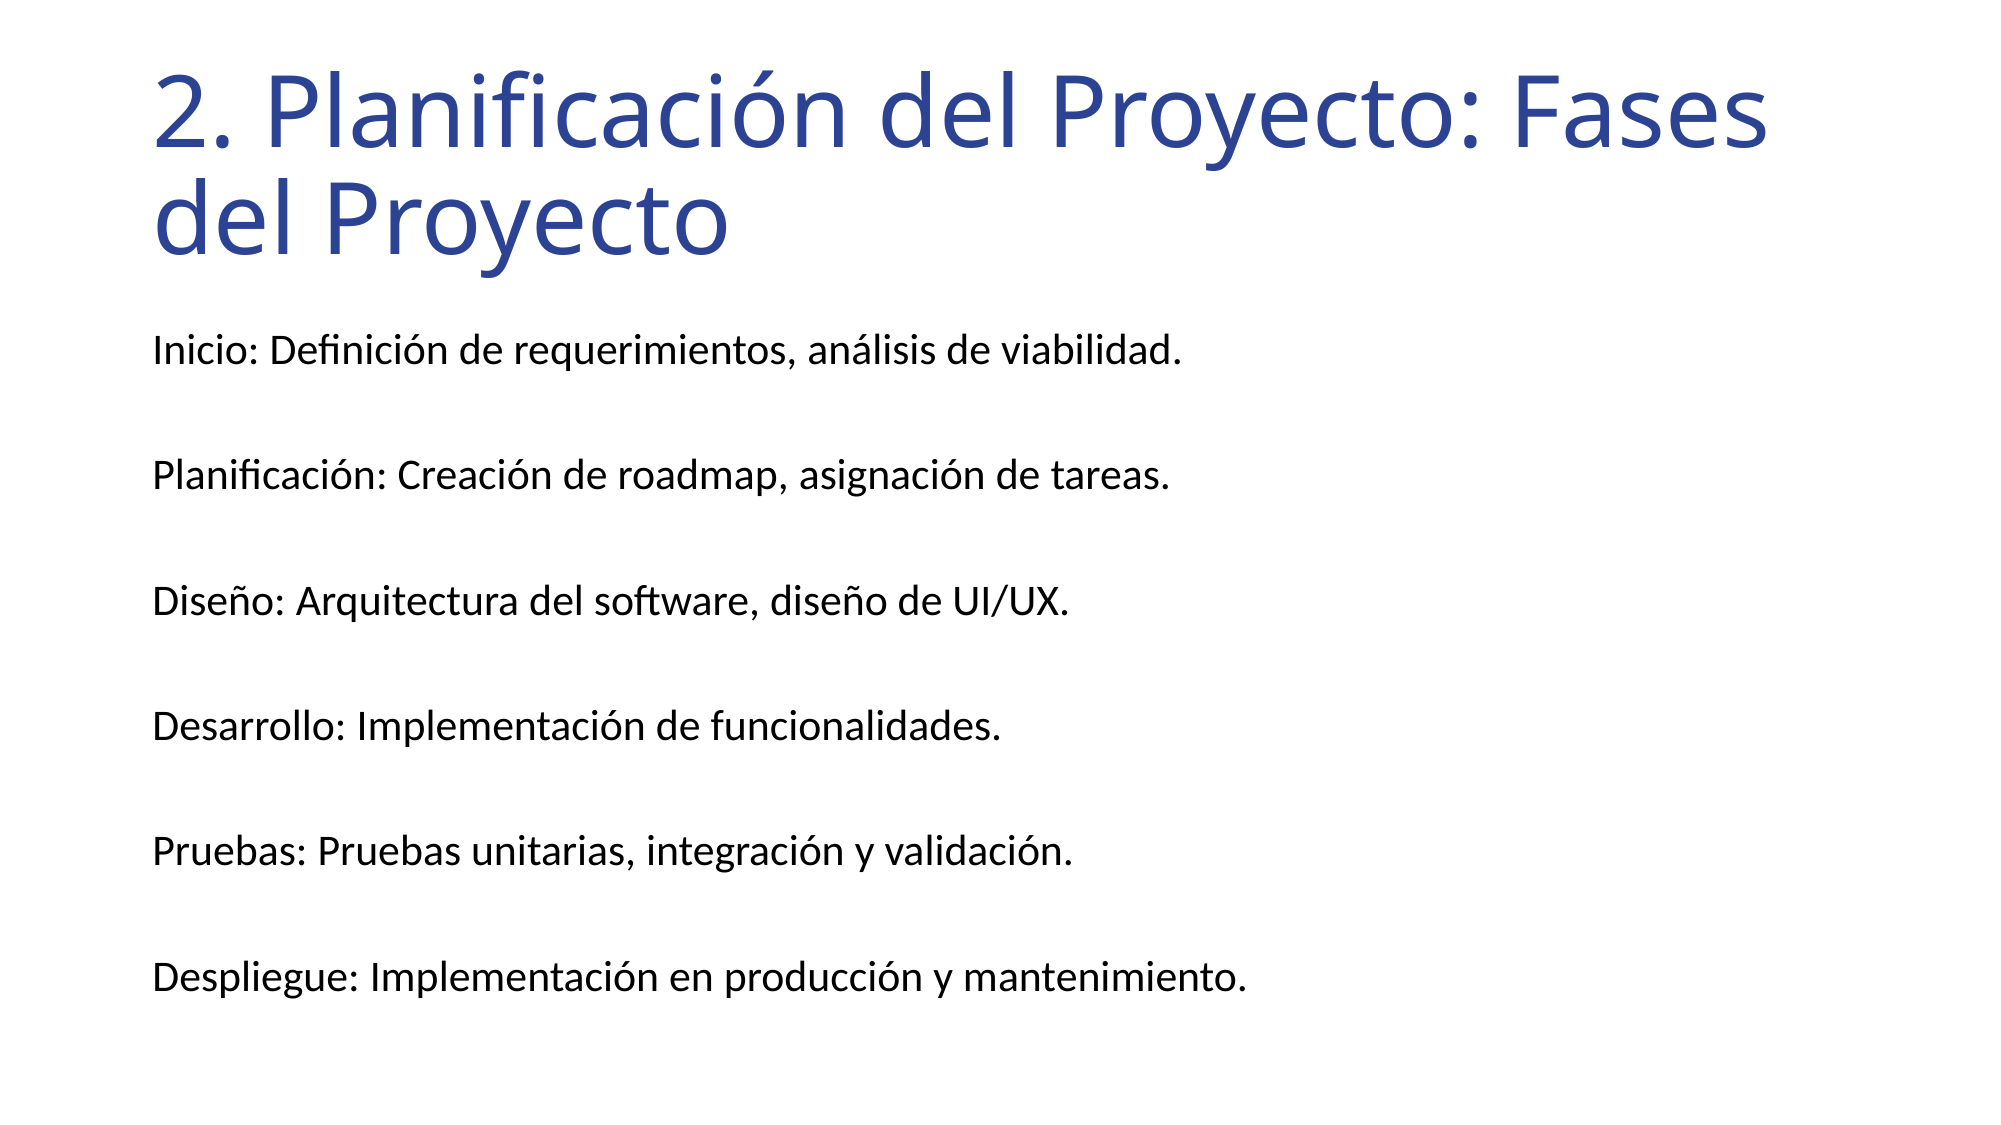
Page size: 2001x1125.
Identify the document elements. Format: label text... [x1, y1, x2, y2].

list Inicio: Definición de requerimientos, análisis de viabilidad. Planificación: Creación de roadmap, asignación de tareas. Diseño: Arquitectura del software, diseño de UI/UX. Desarrollo: Implementación de funcionalidades. Pruebas: Pruebas unitarias, integración y validación. Despliegue: Implementación en producción y mantenimiento. [137, 319, 1863, 1014]
title 2. Planificación del Proyecto: Fases del Proyecto [137, 59, 1863, 278]
